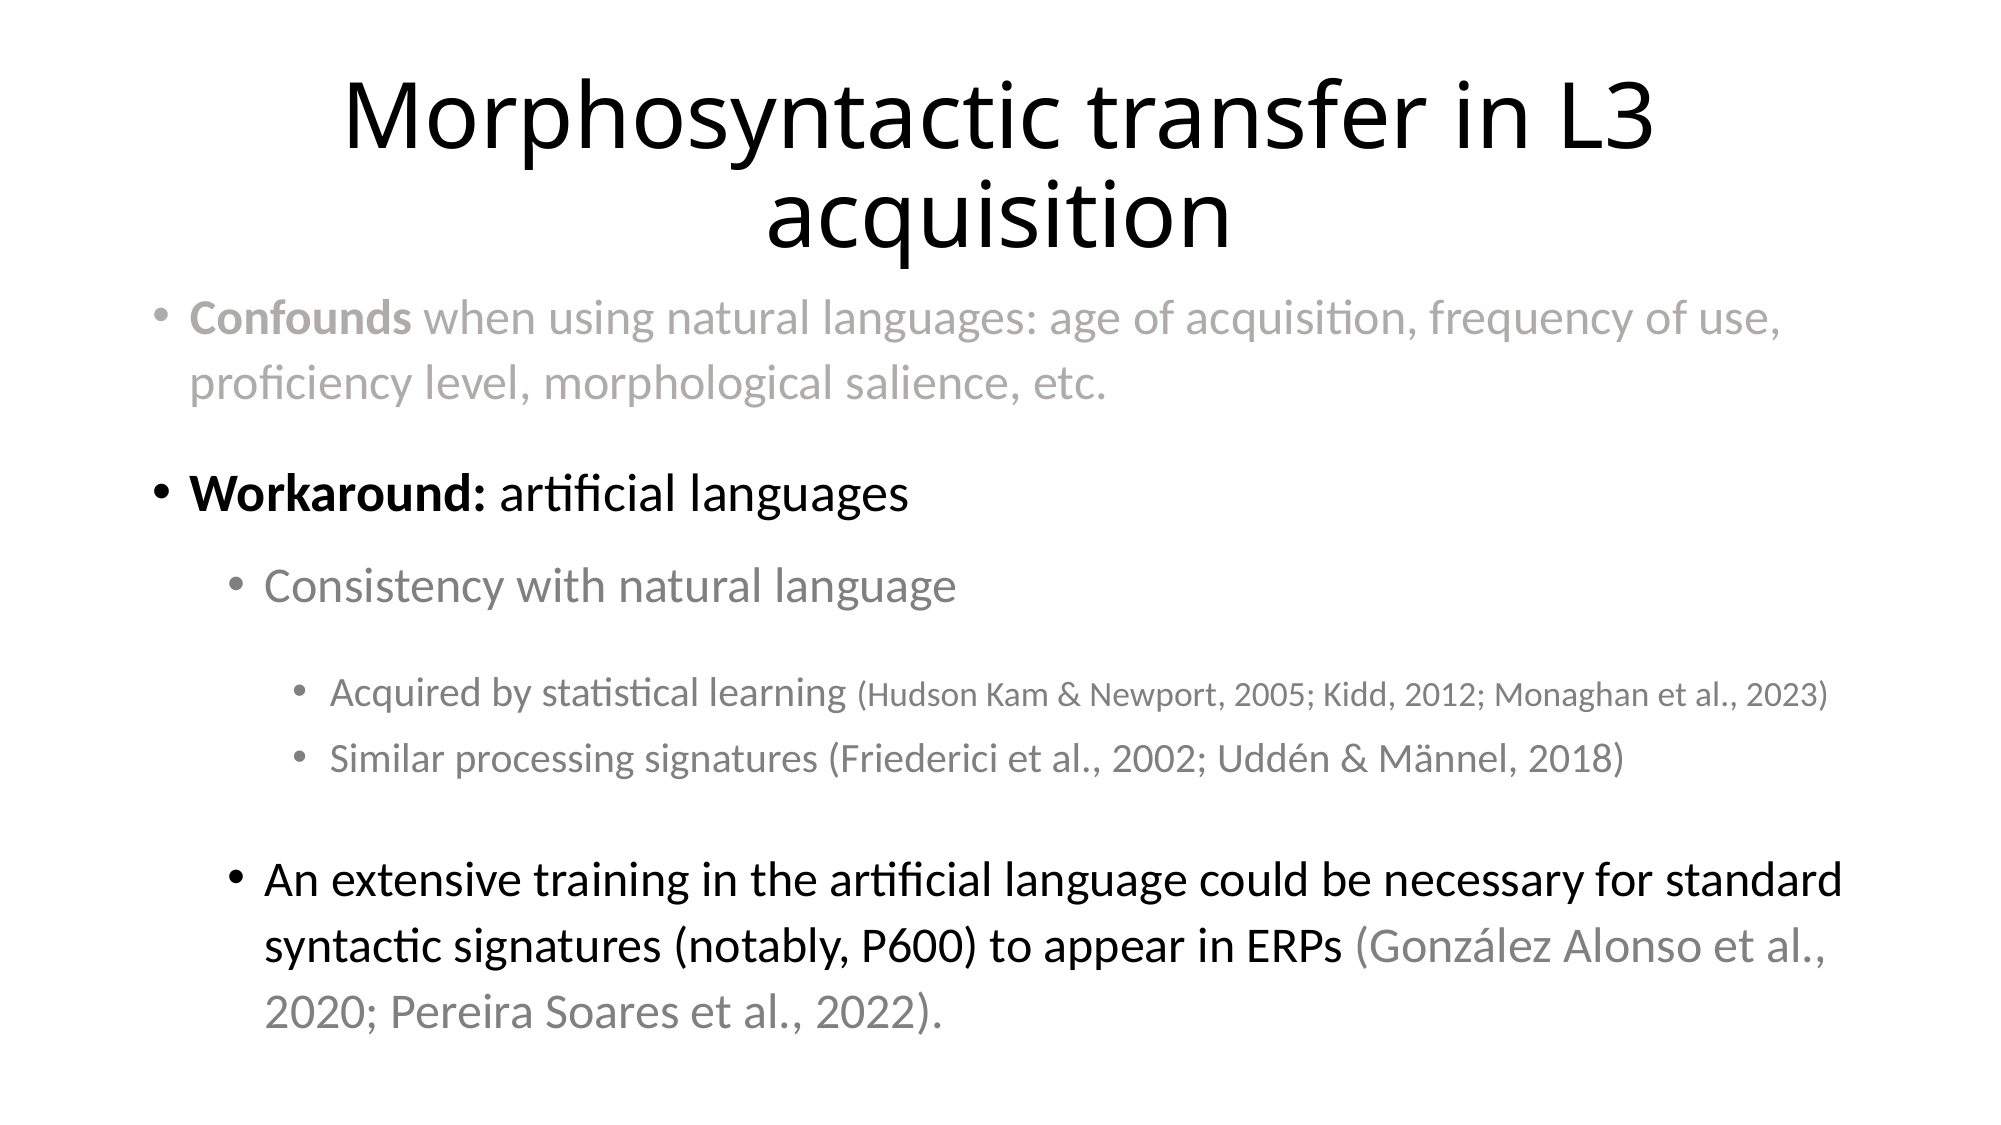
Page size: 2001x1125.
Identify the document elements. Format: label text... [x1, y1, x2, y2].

title Morphosyntactic transfer in L3 acquisition [137, 59, 1863, 278]
list Confounds when using natural languages: age of acquisition, frequency of use, proficiency level, morphological salience, etc. Workaround: artificial languages Consistency with natural language Acquired by statistical learning (Hudson Kam & Newport, 2005; Kidd, 2012; Monaghan et al., 2023) Similar processing signatures (Friederici et al., 2002; Uddén & Männel, 2018) An extensive training in the artificial language could be necessary for standard syntactic signatures (notably, P600) to appear in ERPs (González Alonso et al., 2020; Pereira Soares et al., 2022). [137, 278, 1863, 1048]
